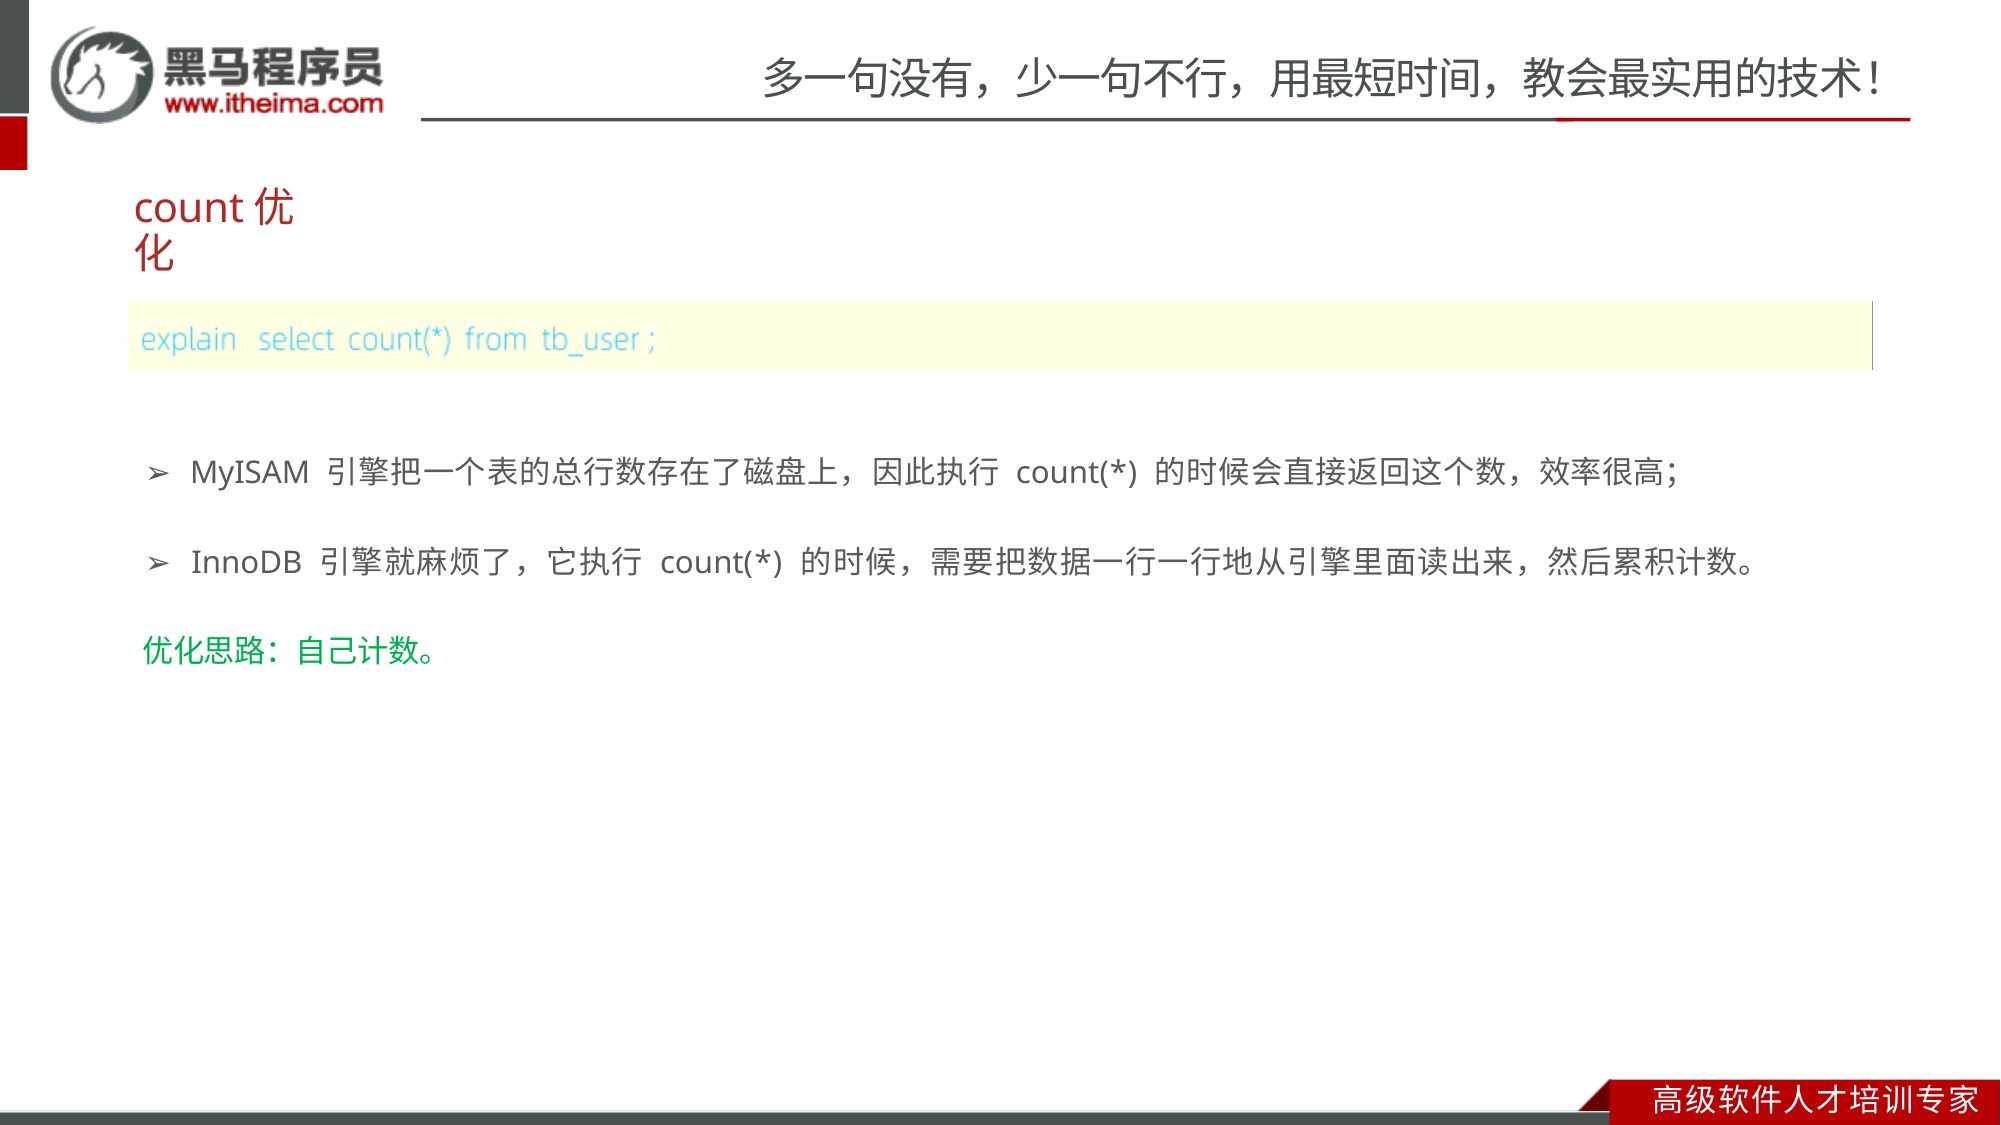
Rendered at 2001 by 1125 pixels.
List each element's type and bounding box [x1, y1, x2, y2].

picture [127, 301, 1872, 371]
text_box [1649, 1079, 2000, 1125]
text_box [131, 182, 330, 234]
text_box [420, 117, 1911, 122]
text_box [140, 455, 1767, 672]
picture [0, 1079, 1649, 1125]
picture [50, 26, 384, 124]
text_box [759, 53, 1929, 106]
picture [0, 0, 29, 170]
